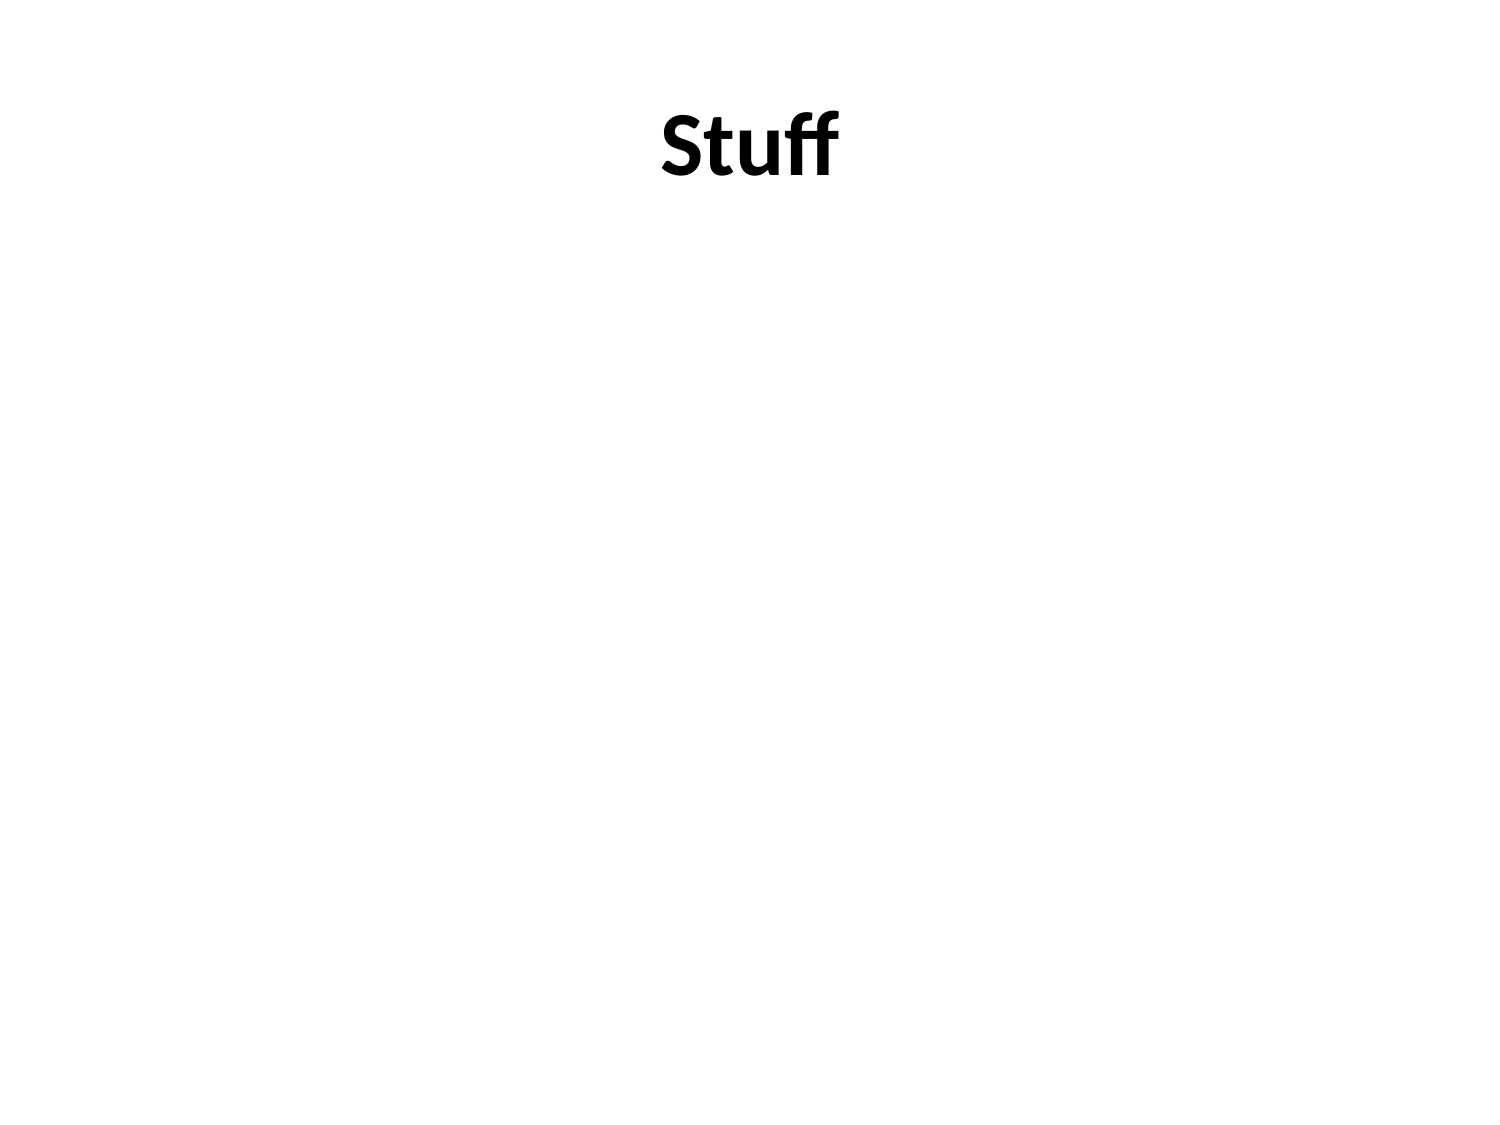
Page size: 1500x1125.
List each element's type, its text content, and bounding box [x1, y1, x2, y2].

title Stuff [75, 45, 1425, 233]
